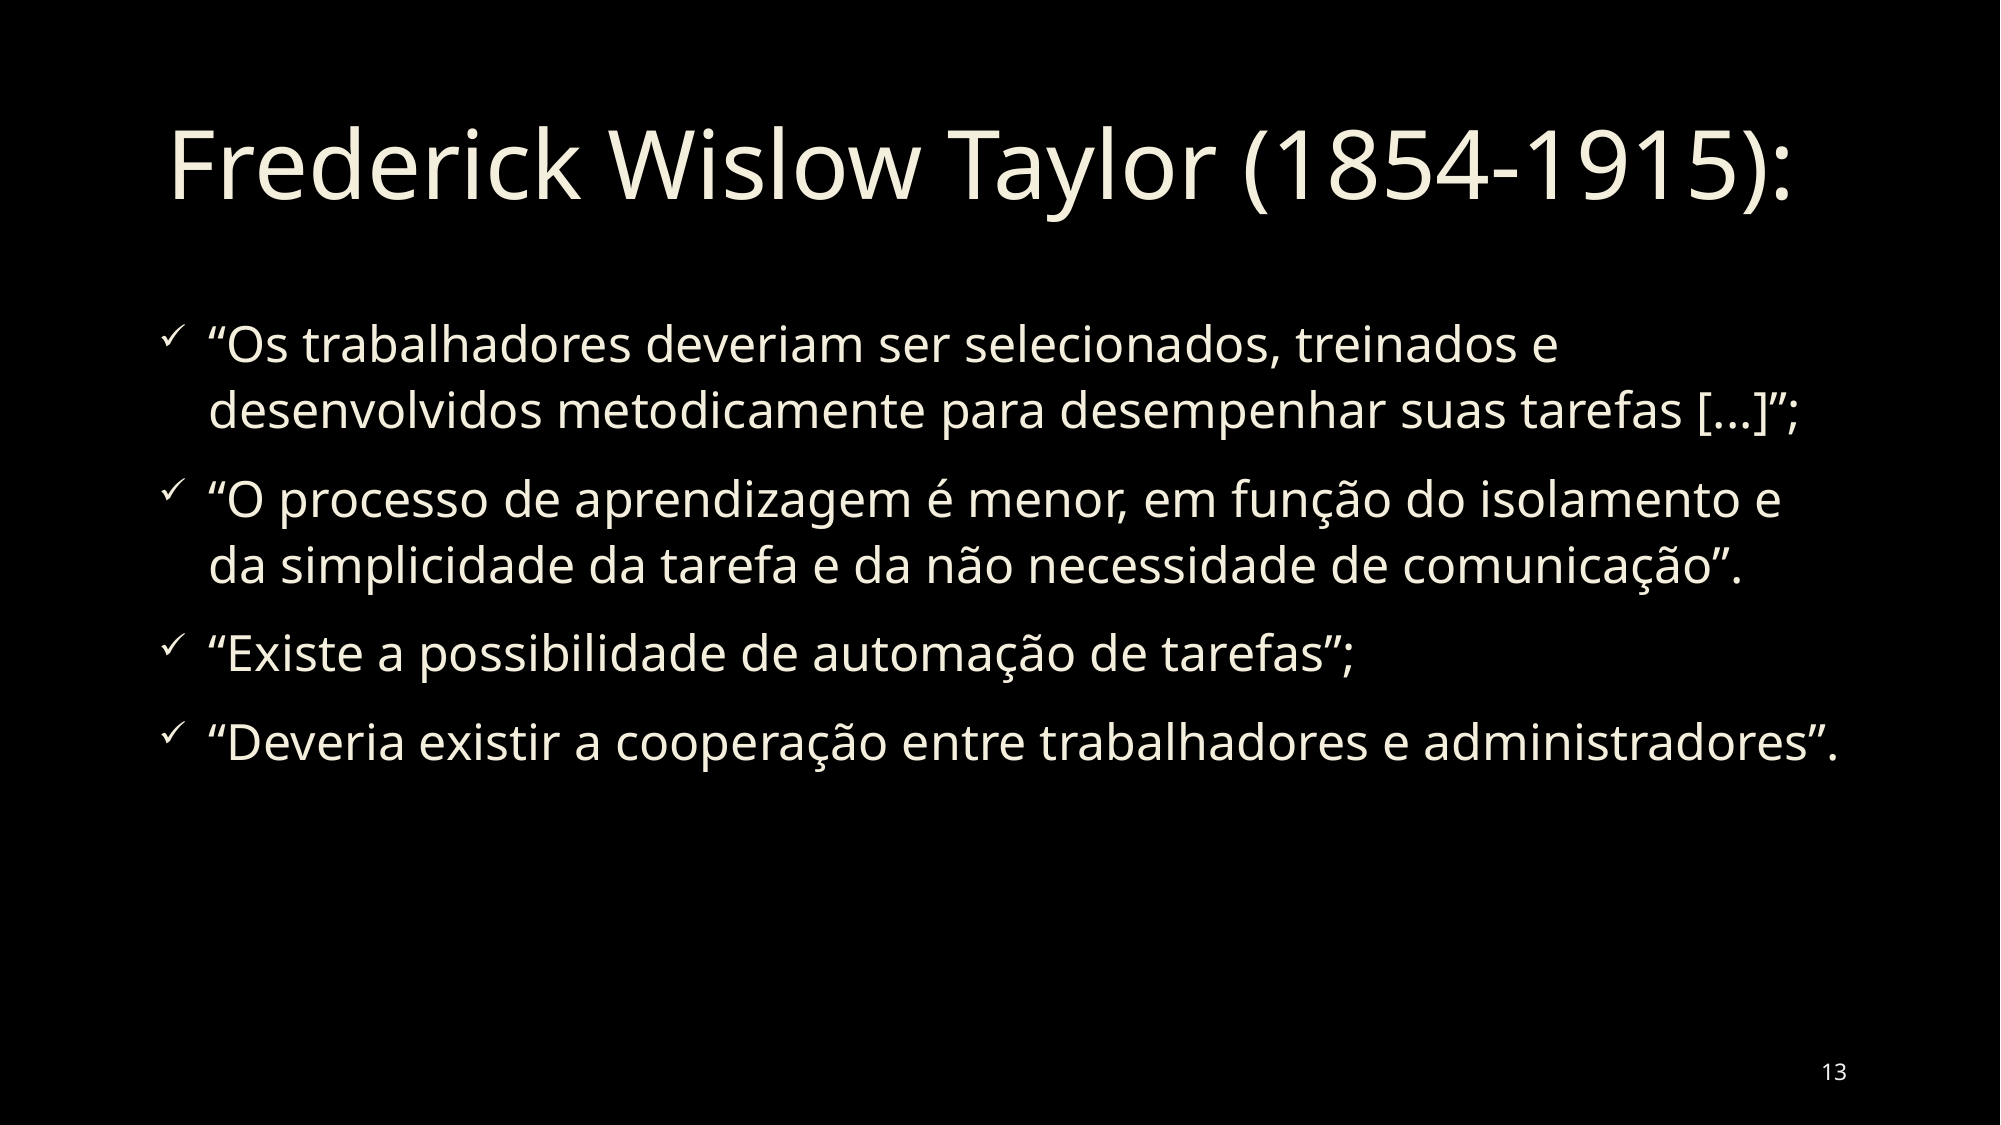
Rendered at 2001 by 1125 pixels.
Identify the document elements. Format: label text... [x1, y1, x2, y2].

list “Os trabalhadores deveriam ser selecionados, treinados e desenvolvidos metodicamente para desempenhar suas tarefas [...]”; “O processo de aprendizagem é menor, em função do isolamento e da simplicidade da tarefa e da não necessidade de comunicação”. “Existe a possibilidade de automação de tarefas”; “Deveria existir a cooperação entre trabalhadores e administradores”. [137, 299, 1863, 1014]
slide_number 13 [1604, 1042, 1863, 1103]
title Frederick Wislow Taylor (1854-1915): [137, 59, 1825, 278]
